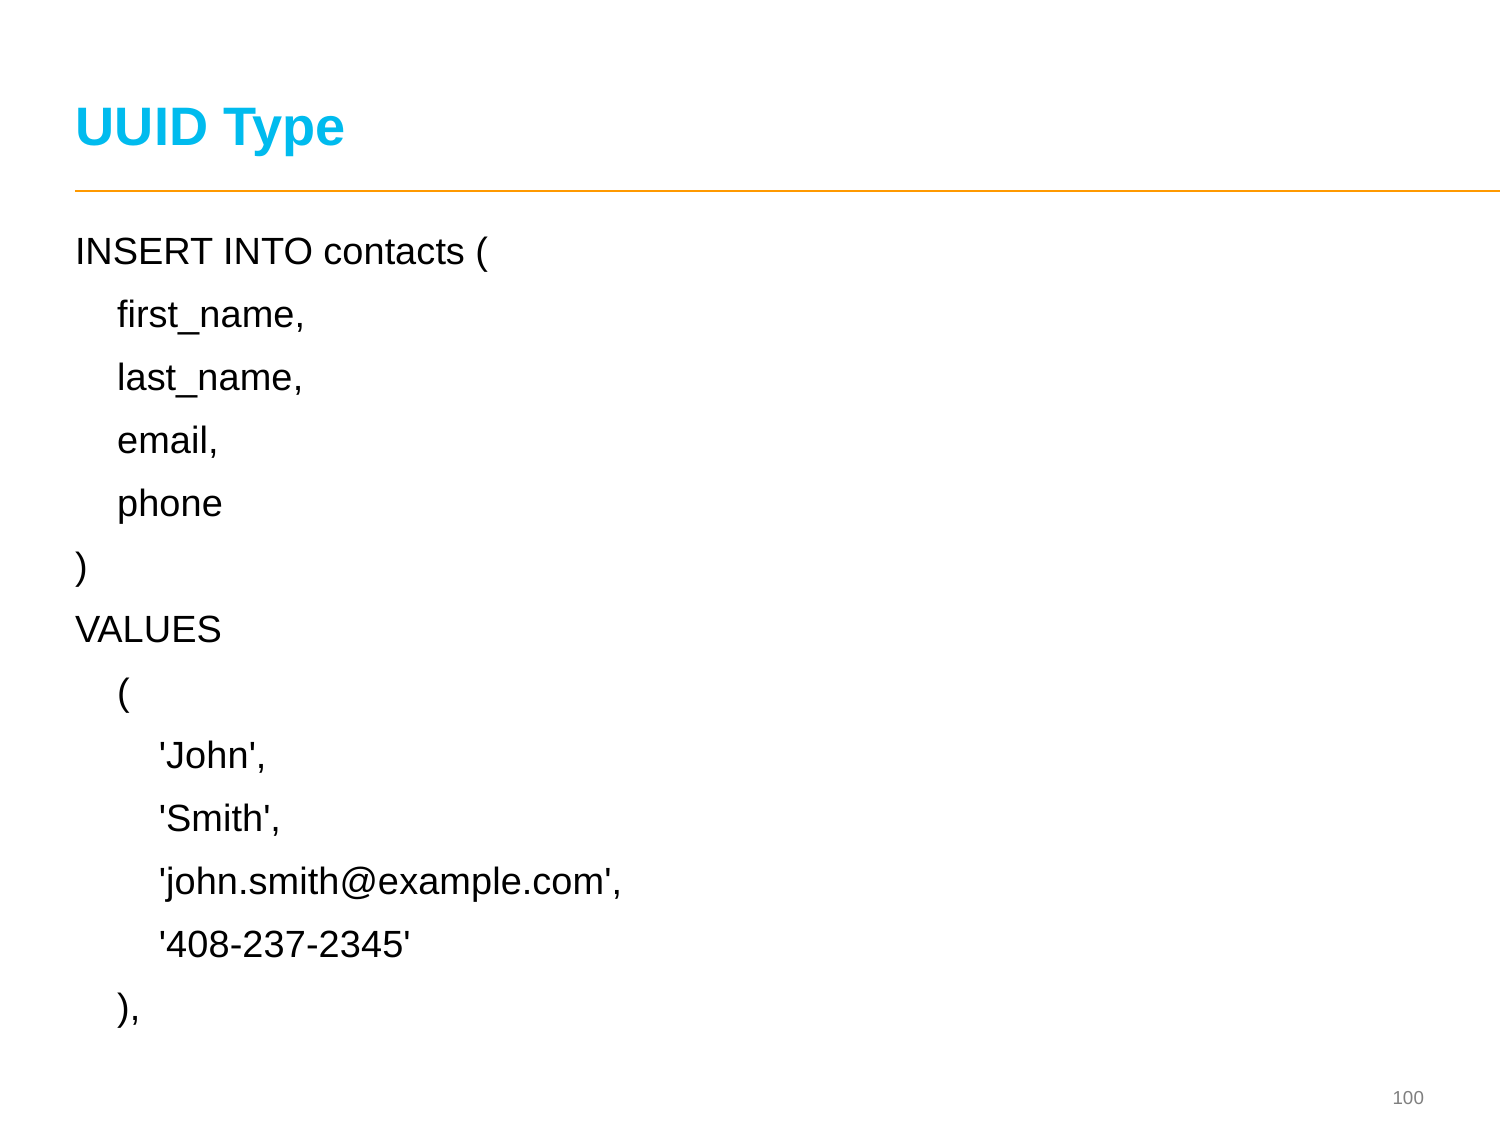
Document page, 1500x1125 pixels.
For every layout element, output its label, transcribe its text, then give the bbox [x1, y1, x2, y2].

list INSERT INTO contacts ( first_name, last_name, email, phone ) VALUES ( 'John', 'Smith', 'john.smith@example.com', '408-237-2345' ), [75, 226, 1425, 1040]
title UUID Type [75, 27, 1422, 157]
